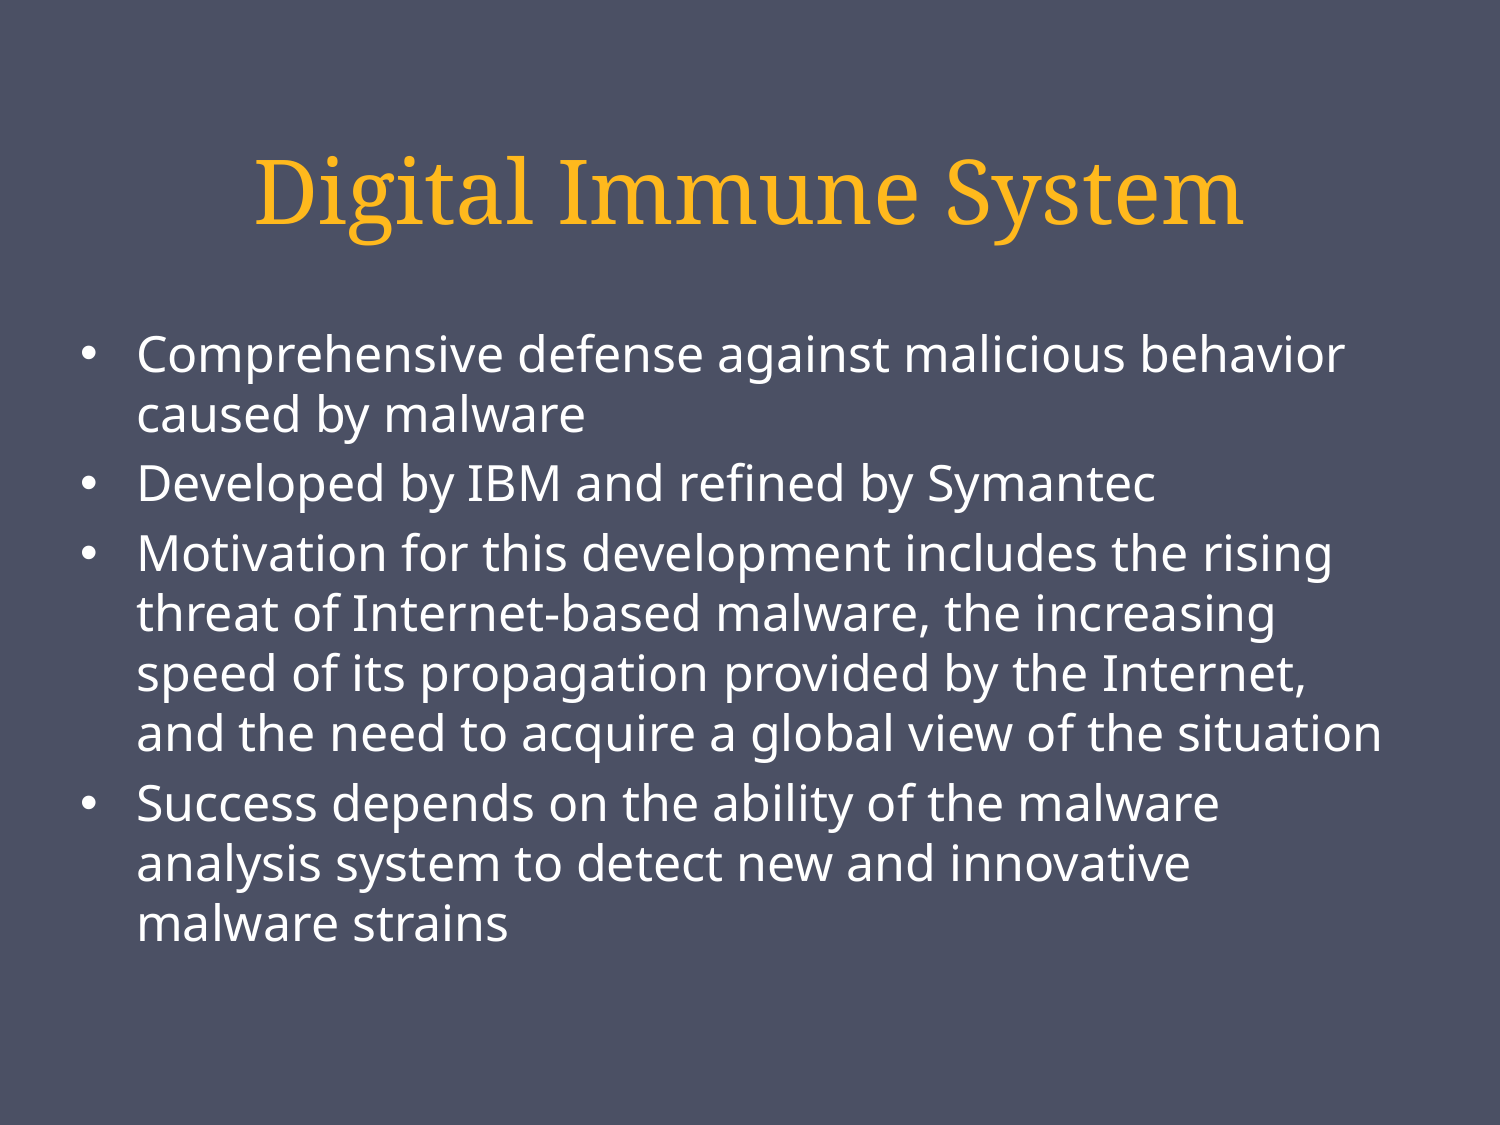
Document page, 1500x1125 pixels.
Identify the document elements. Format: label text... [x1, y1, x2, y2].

title Digital Immune System [0, 0, 1500, 250]
list Comprehensive defense against malicious behavior caused by malware Developed by IBM and refined by Symantec Motivation for this development includes the rising threat of Internet-based malware, the increasing speed of its propagation provided by the Internet, and the need to acquire a global view of the situation Success depends on the ability of the malware analysis system to detect new and innovative malware strains [64, 314, 1415, 1057]
